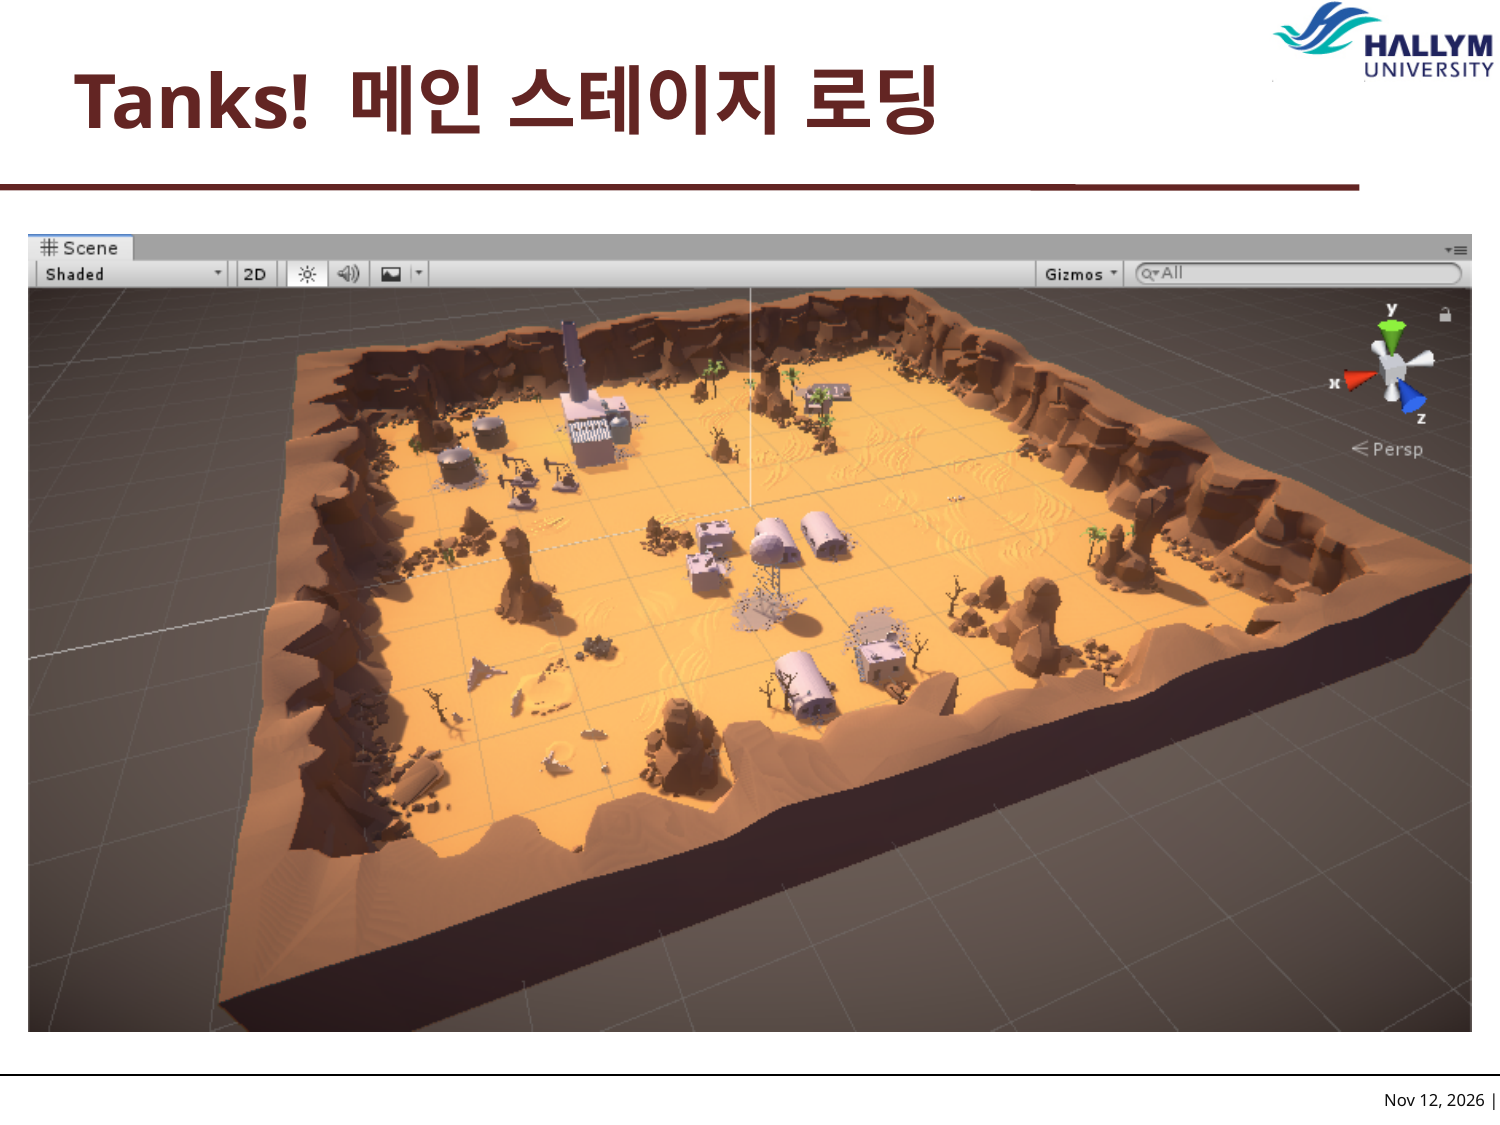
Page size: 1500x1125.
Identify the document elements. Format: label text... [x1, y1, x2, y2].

title Tanks! 메인 스테이지 로딩 [44, 33, 1395, 164]
picture [1269, 0, 1500, 82]
picture [27, 234, 1473, 1032]
